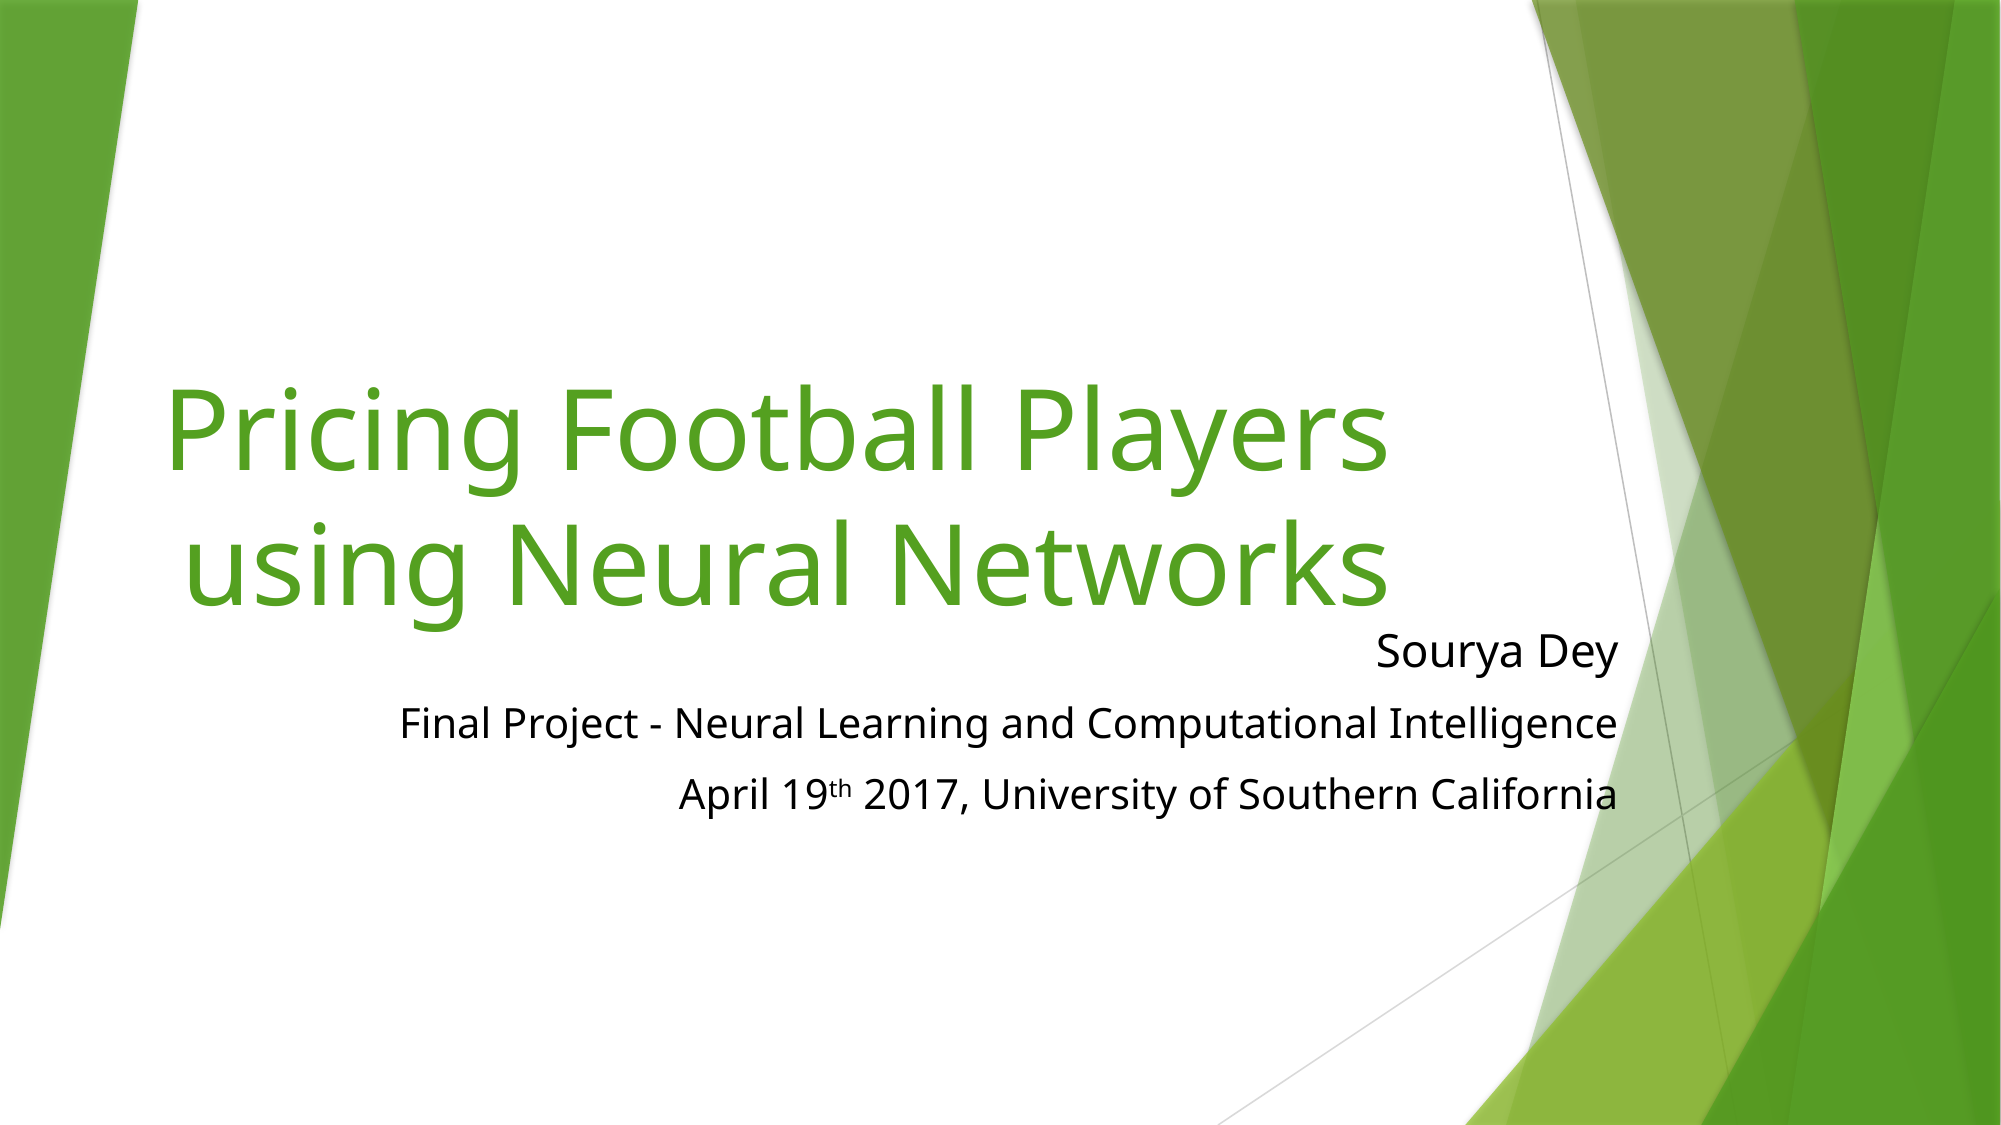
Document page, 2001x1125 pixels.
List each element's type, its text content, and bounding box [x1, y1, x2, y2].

subtitle Sourya Dey Final Project - Neural Learning and Computational Intelligence April 19th 2017, University of Southern California [133, 613, 1634, 1029]
title Pricing Football Players using Neural Networks [133, 365, 1408, 613]
